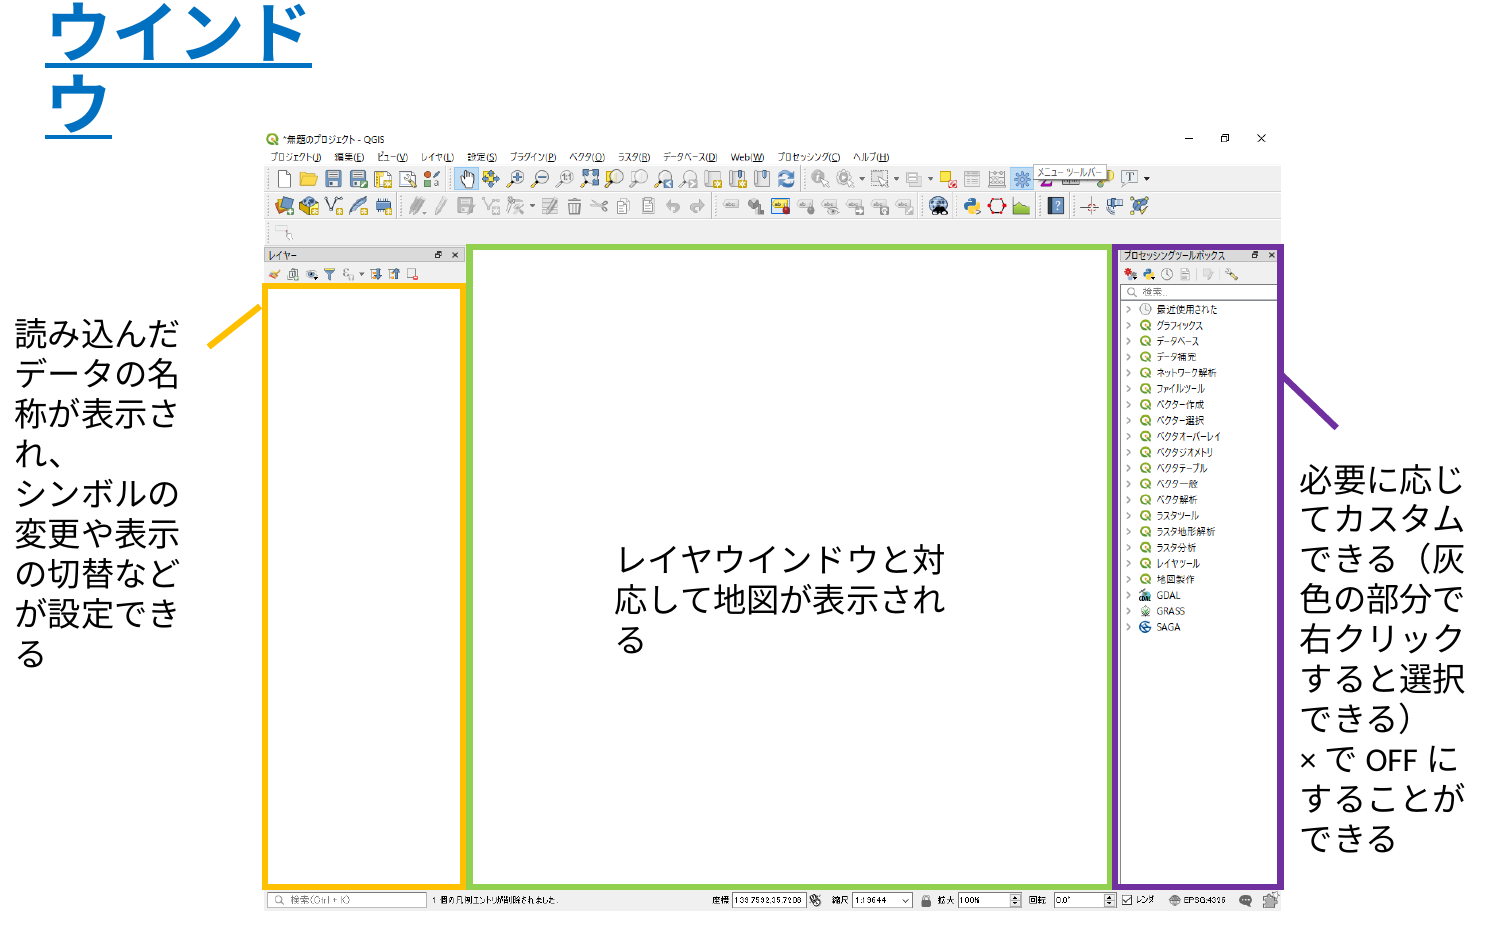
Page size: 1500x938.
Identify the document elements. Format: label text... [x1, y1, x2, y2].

title ウインドウ [30, 0, 350, 158]
text_box 必要に応じてカスタムできる（灰色の部分で右クリックすると選択できる） ×でOFFにすることができる [1285, 451, 1486, 866]
text_box 読み込んだデータの名称が表示され、 シンボルの変更や表示の切替などが設定できる [0, 306, 221, 681]
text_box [208, 306, 261, 347]
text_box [1280, 373, 1337, 428]
picture [264, 130, 1281, 911]
